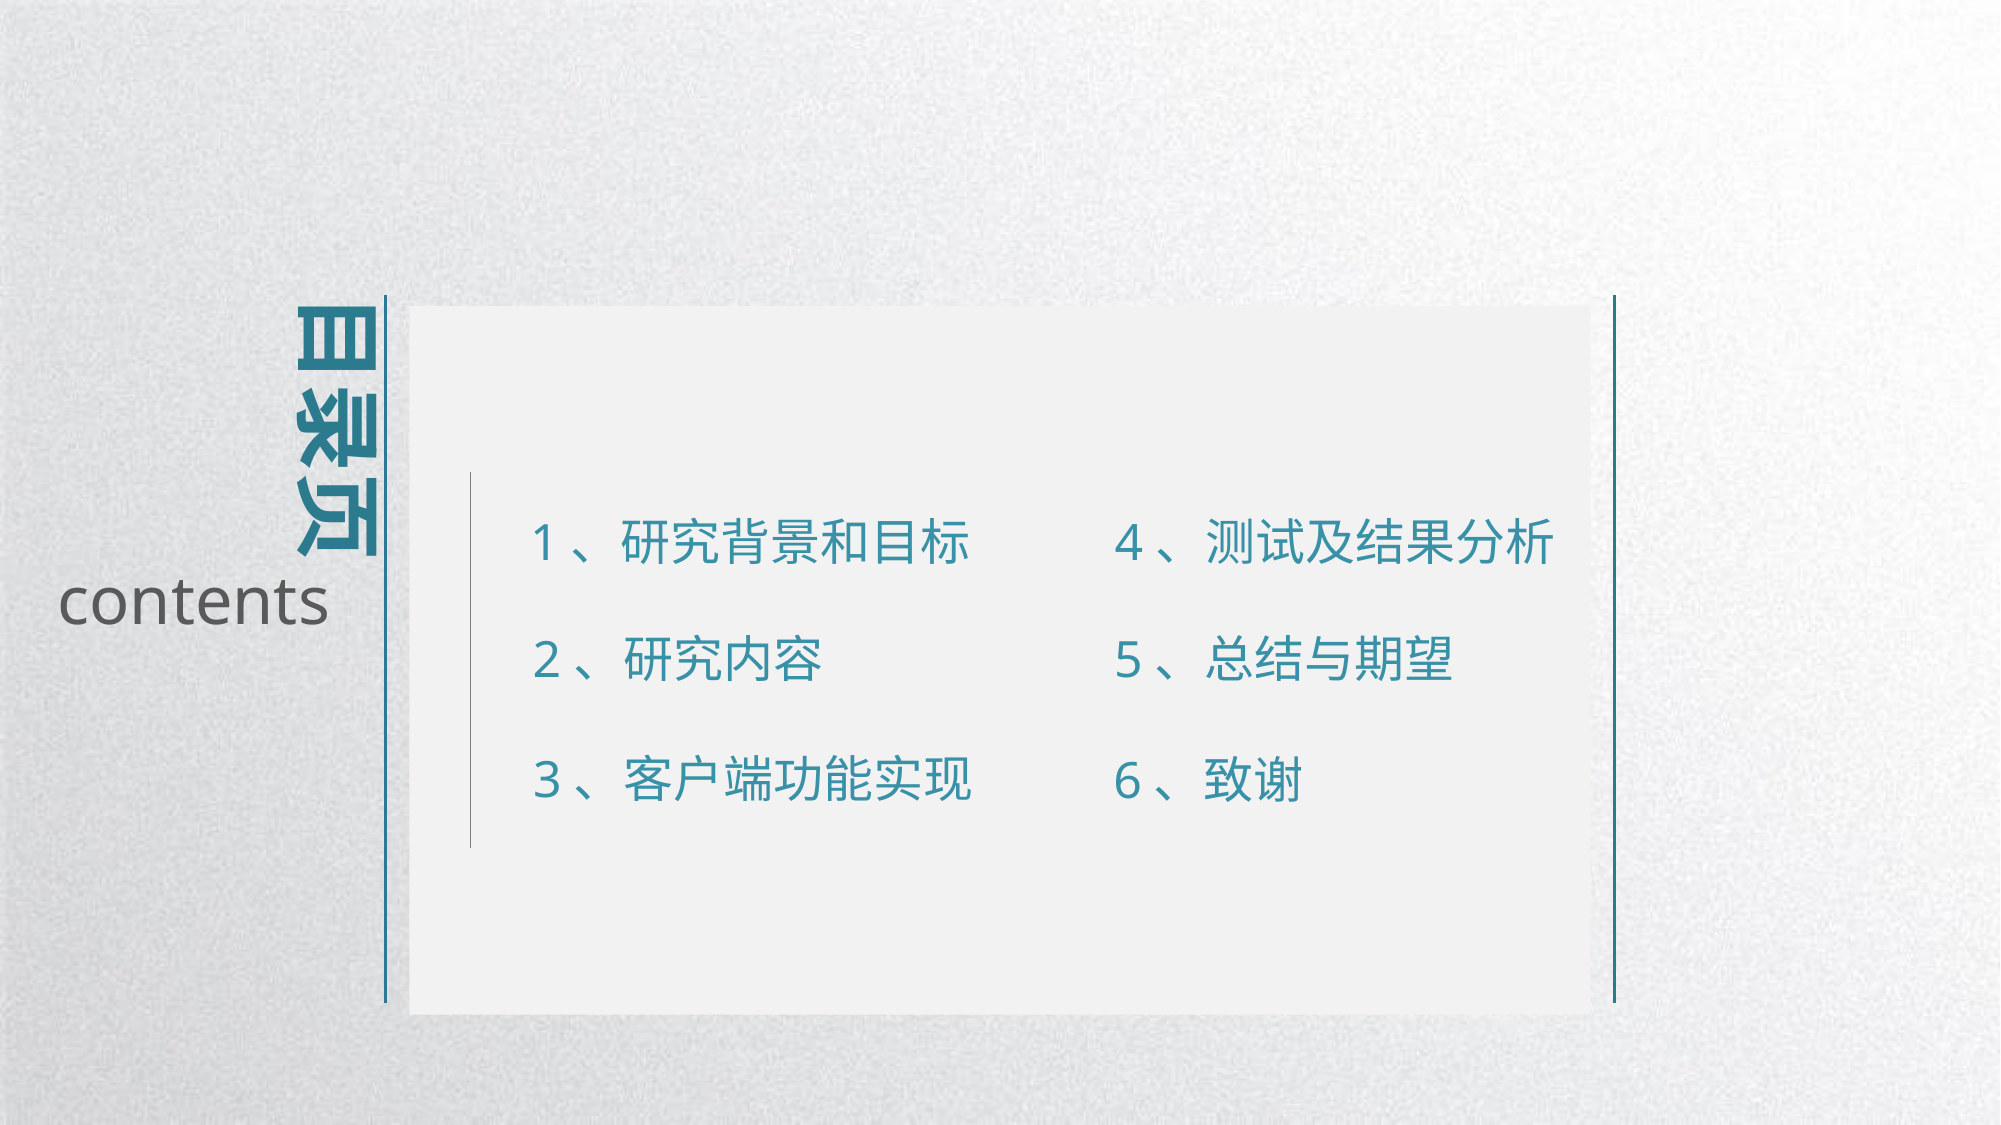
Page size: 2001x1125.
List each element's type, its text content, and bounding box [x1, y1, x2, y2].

text_box 4、测试及结果分析 [1099, 502, 1570, 578]
text_box [407, 304, 1593, 1017]
text_box 2、研究内容 [517, 620, 838, 696]
text_box 1、研究背景和目标 [515, 502, 986, 578]
text_box contents [42, 550, 346, 646]
text_box 6、致谢 [1098, 741, 1319, 817]
picture [0, 0, 2001, 1125]
text_box 3、客户端功能实现 [518, 740, 1029, 815]
text_box 5、总结与期望 [1099, 620, 1470, 695]
text_box 目录页 [263, 279, 402, 565]
